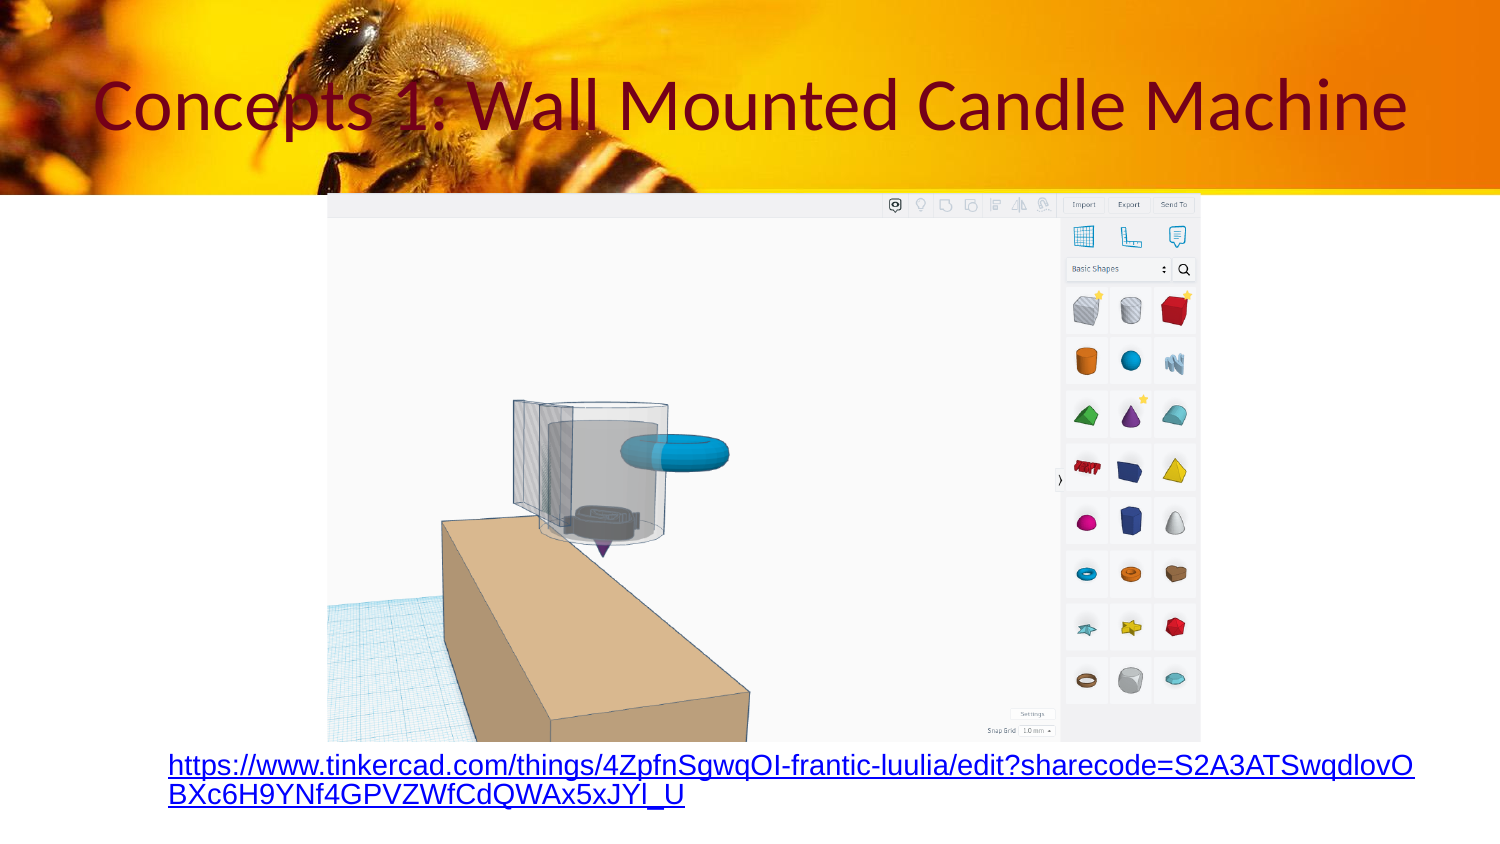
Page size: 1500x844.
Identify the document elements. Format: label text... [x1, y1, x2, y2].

title Concepts 1: Wall Mounted Candle Machine [75, 30, 1425, 172]
picture [0, 0, 1500, 844]
text_box https://www.tinkercad.com/things/4ZpfnSgwqOI-frantic-luulia/edit?sharecode=S2A3ATSwqdlovOBXc6H9YNf4GPVZWfCdQWAx5xJYl_U [153, 731, 1440, 832]
